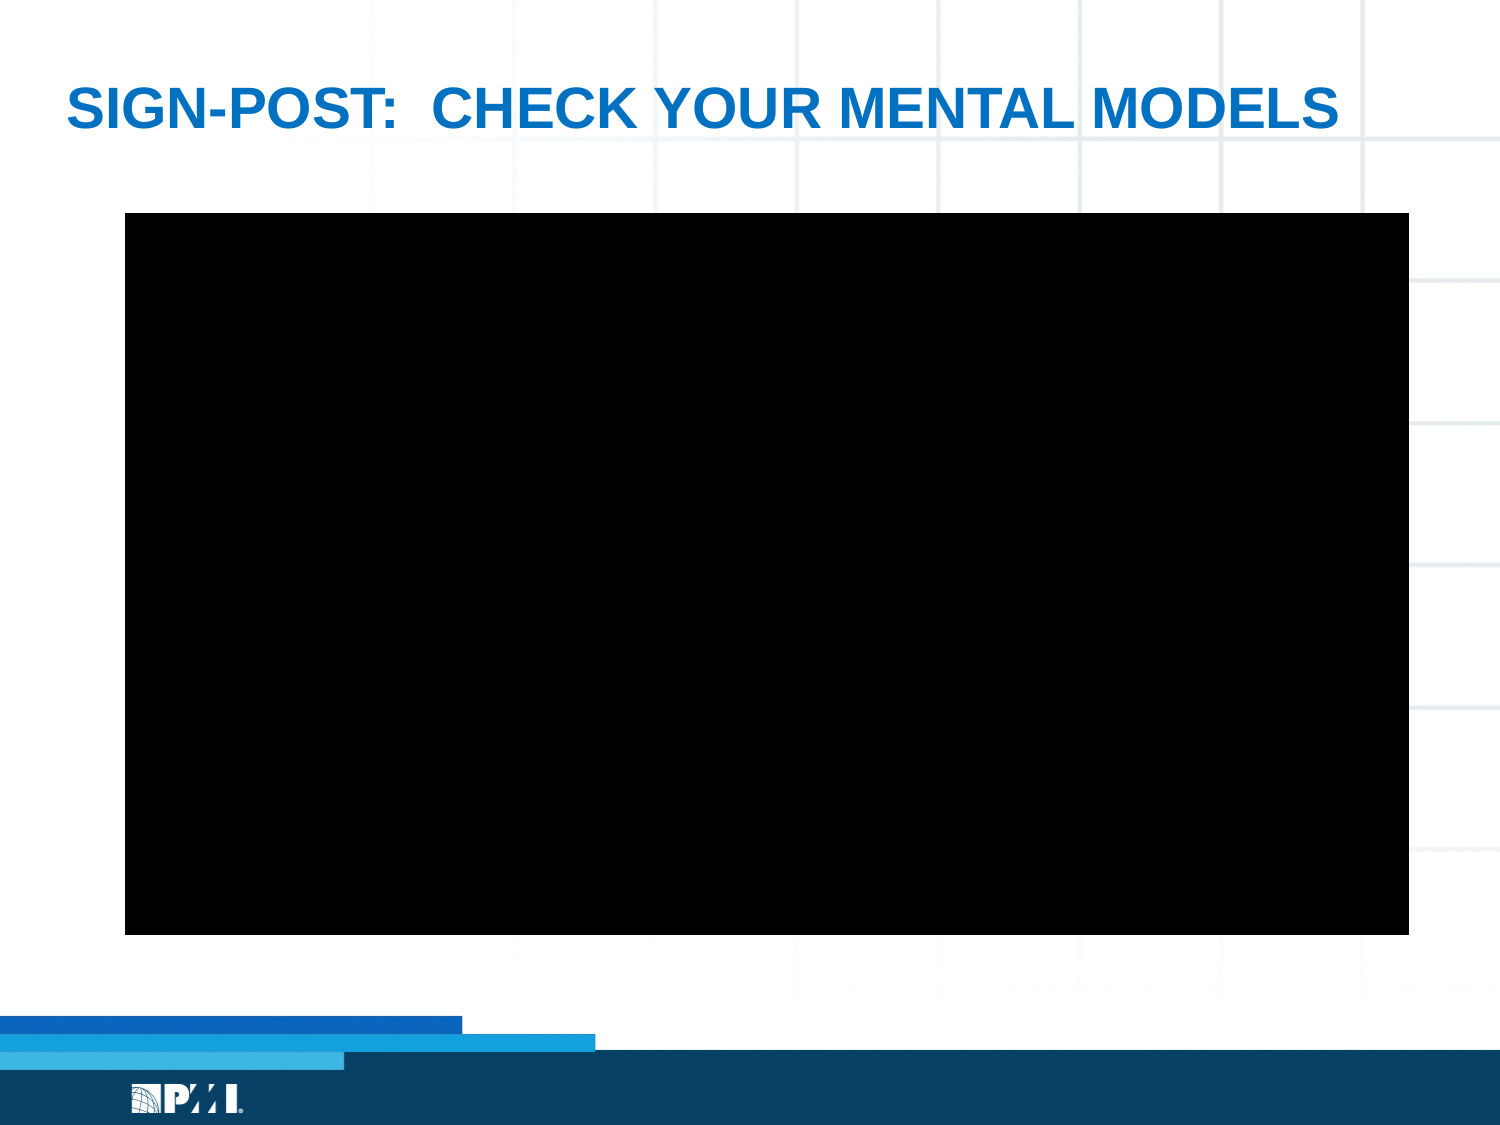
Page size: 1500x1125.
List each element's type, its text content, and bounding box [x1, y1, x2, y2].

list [124, 212, 1410, 936]
picture [0, 0, 1500, 1125]
title Sign-Post: Check Your Mental Models [51, 62, 1363, 138]
